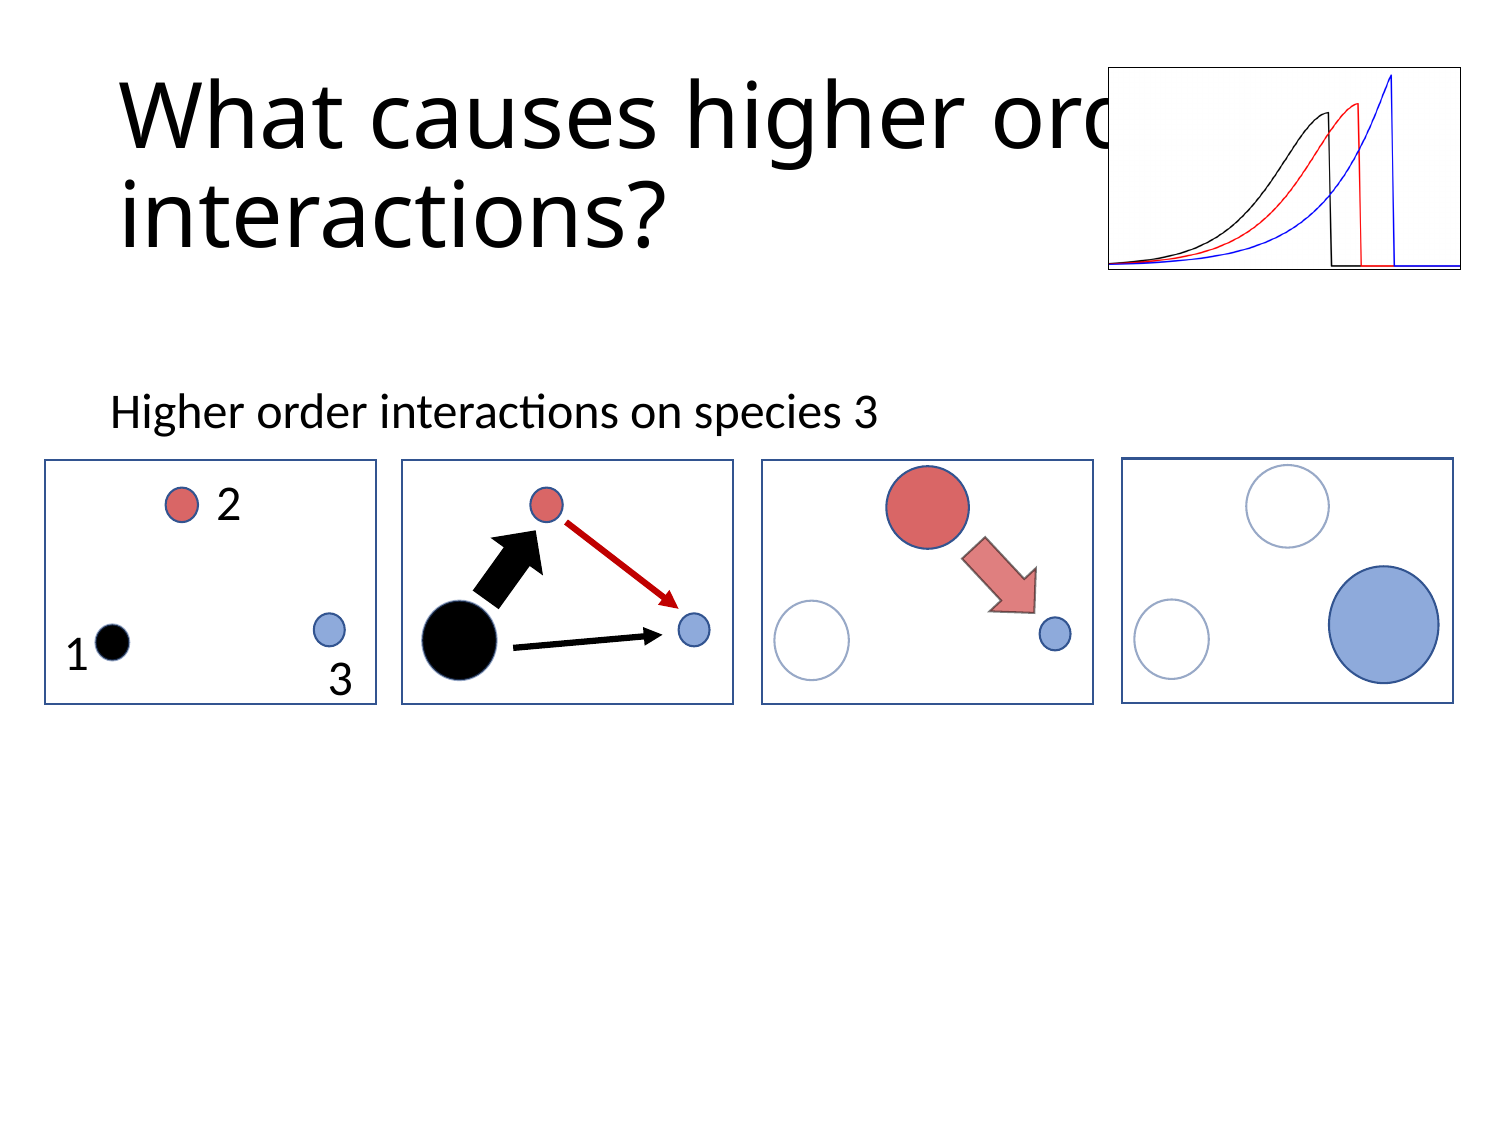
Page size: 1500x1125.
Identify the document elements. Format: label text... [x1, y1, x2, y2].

text_box [401, 459, 734, 705]
text_box 3 [312, 705, 343, 713]
text_box Higher order interactions on species 3 [95, 370, 969, 446]
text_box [513, 634, 663, 648]
text_box [44, 459, 377, 705]
picture [1108, 67, 1461, 270]
text_box [960, 535, 1038, 615]
text_box [472, 530, 544, 610]
text_box [1327, 565, 1440, 685]
text_box [761, 459, 1094, 705]
title What causes higher order interactions? [103, 59, 1397, 278]
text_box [565, 521, 679, 609]
text_box [1121, 457, 1454, 704]
text_box [1038, 616, 1072, 652]
